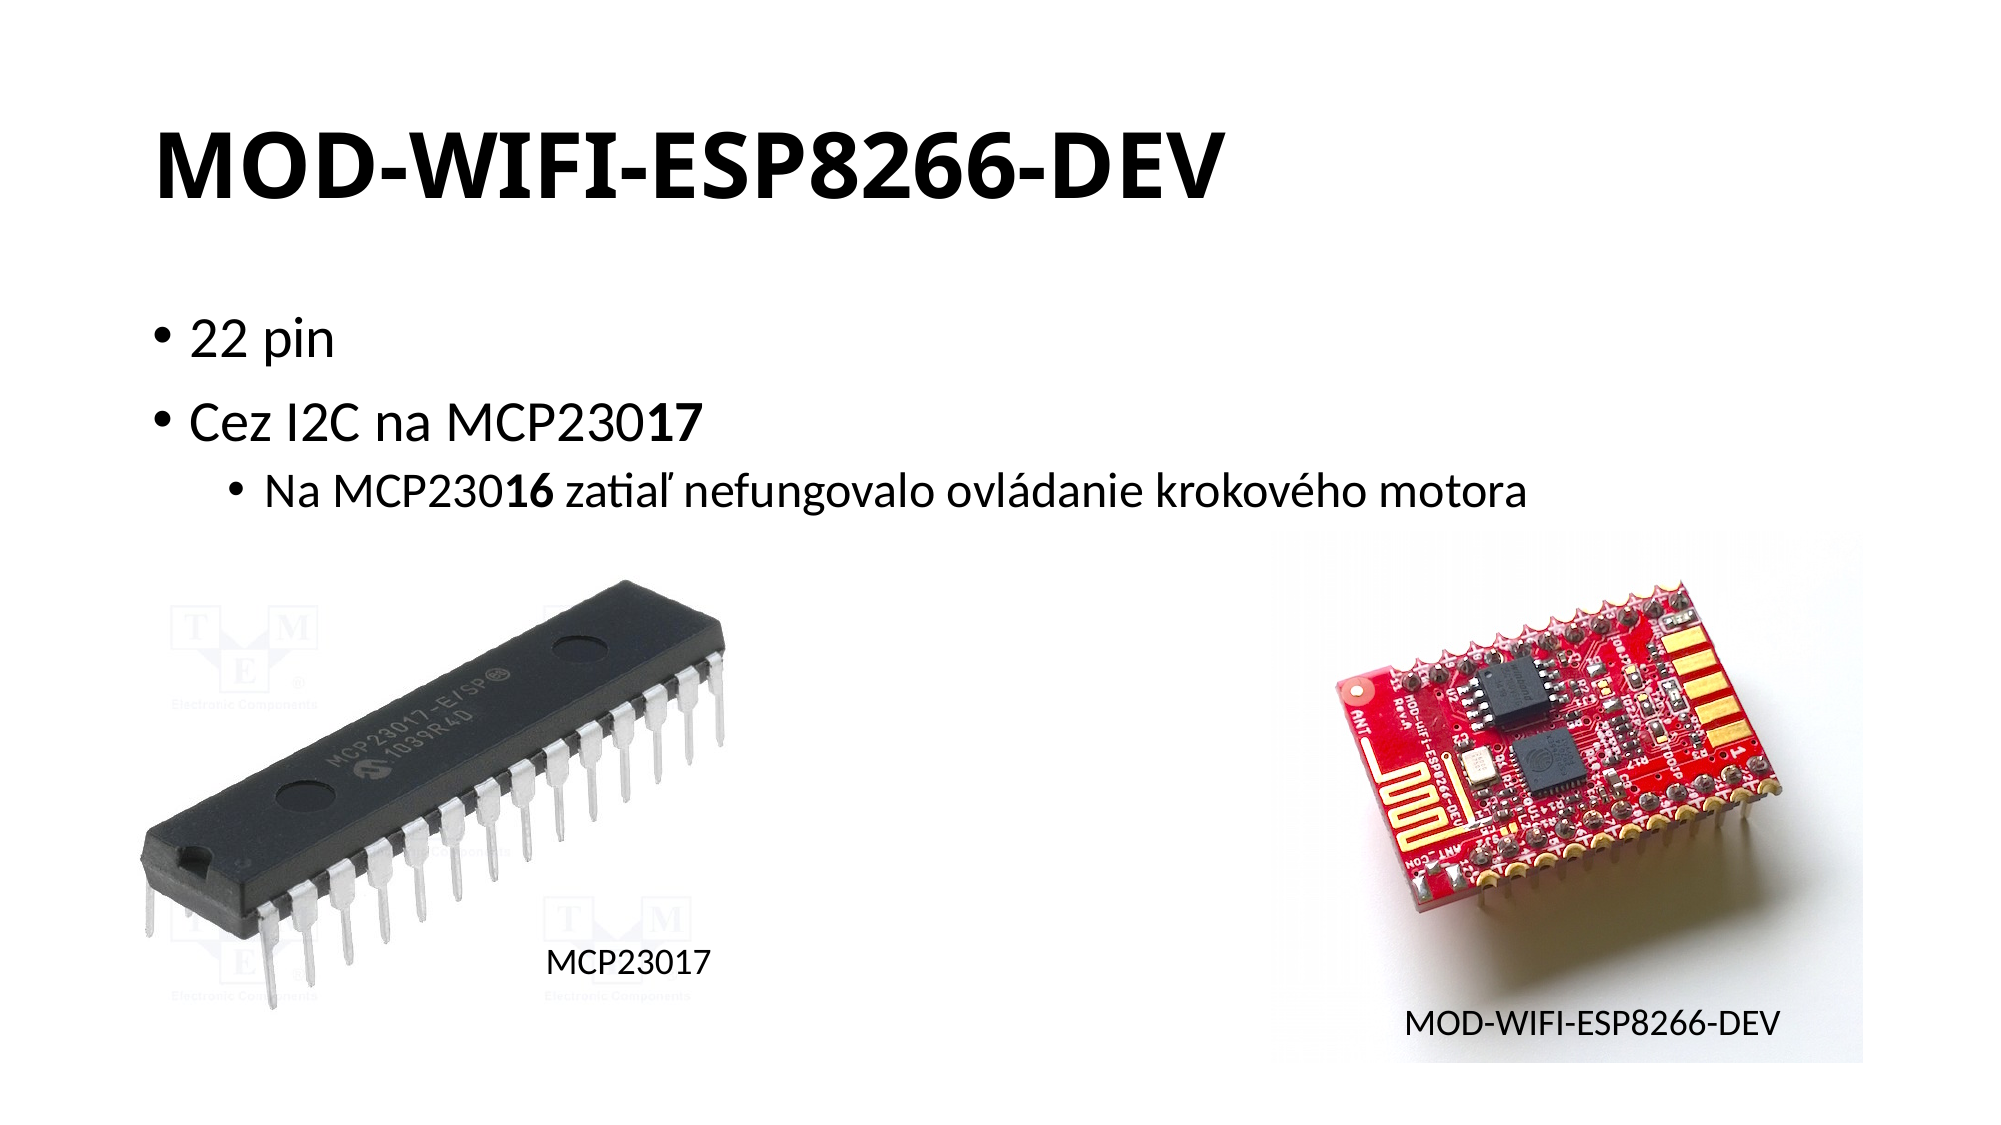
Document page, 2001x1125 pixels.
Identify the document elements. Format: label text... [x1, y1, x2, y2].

picture [137, 575, 728, 1019]
list 22 pin Cez I2C na MCP23017 Na MCP23016 zatiaľ nefungovalo ovládanie krokového motora [137, 299, 1863, 1014]
picture [1271, 531, 1863, 1063]
title MOD-WIFI-ESP8266-DEV [137, 59, 1863, 278]
